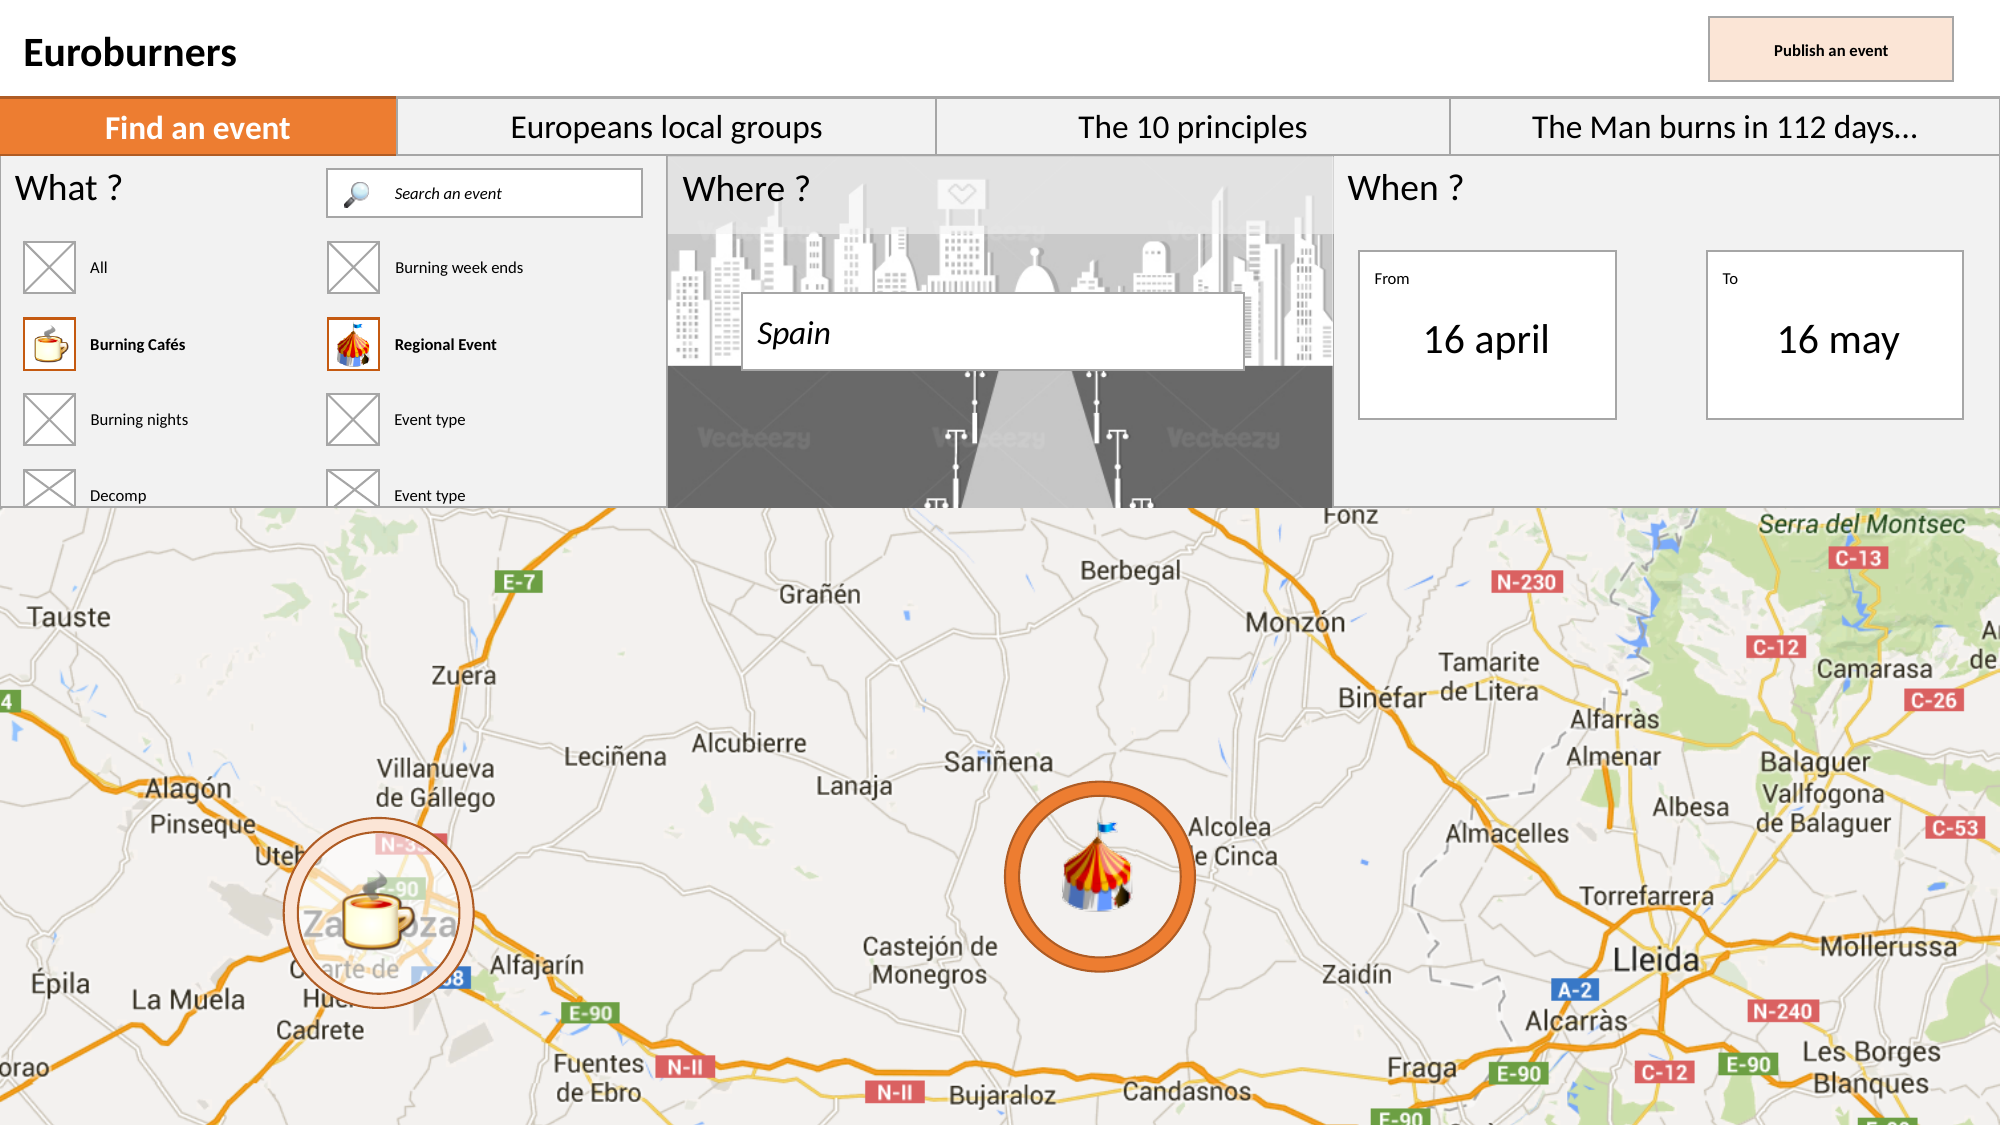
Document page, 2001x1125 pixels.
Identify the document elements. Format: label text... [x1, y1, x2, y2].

text_box What ? [0, 156, 666, 508]
text_box Decomp [76, 477, 162, 508]
picture [343, 182, 369, 208]
text_box When ? [1333, 156, 2000, 508]
picture [0, 156, 2000, 1125]
text_box Regional Event [380, 326, 513, 362]
text_box [1706, 250, 1964, 420]
text_box Find an event [0, 96, 396, 156]
text_box Euroburners [8, 17, 252, 83]
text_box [23, 469, 76, 508]
text_box [1358, 250, 1617, 420]
text_box Europeans local groups [396, 96, 935, 156]
text_box Event type [379, 401, 481, 437]
text_box 16 april [1407, 304, 1566, 370]
text_box [327, 317, 380, 371]
text_box Burning nights [76, 401, 204, 437]
text_box Search an event [326, 168, 643, 218]
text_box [327, 393, 379, 446]
text_box Burning Cafés [75, 326, 201, 362]
text_box From [1359, 260, 1426, 296]
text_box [327, 241, 380, 293]
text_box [23, 393, 76, 446]
picture [329, 318, 377, 367]
text_box Burning week ends [380, 249, 539, 285]
text_box To [1707, 260, 1754, 296]
text_box 16 may [1761, 304, 1916, 370]
text_box The Man burns in 112 days… [1449, 96, 2000, 156]
text_box [23, 317, 76, 371]
text_box The 10 principles [935, 96, 1449, 156]
picture [31, 323, 71, 363]
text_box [23, 241, 76, 293]
text_box Publish an event [1708, 16, 1954, 82]
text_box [327, 469, 333, 508]
text_box All [76, 249, 123, 285]
text_box Event type [379, 477, 481, 508]
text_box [333, 469, 379, 508]
